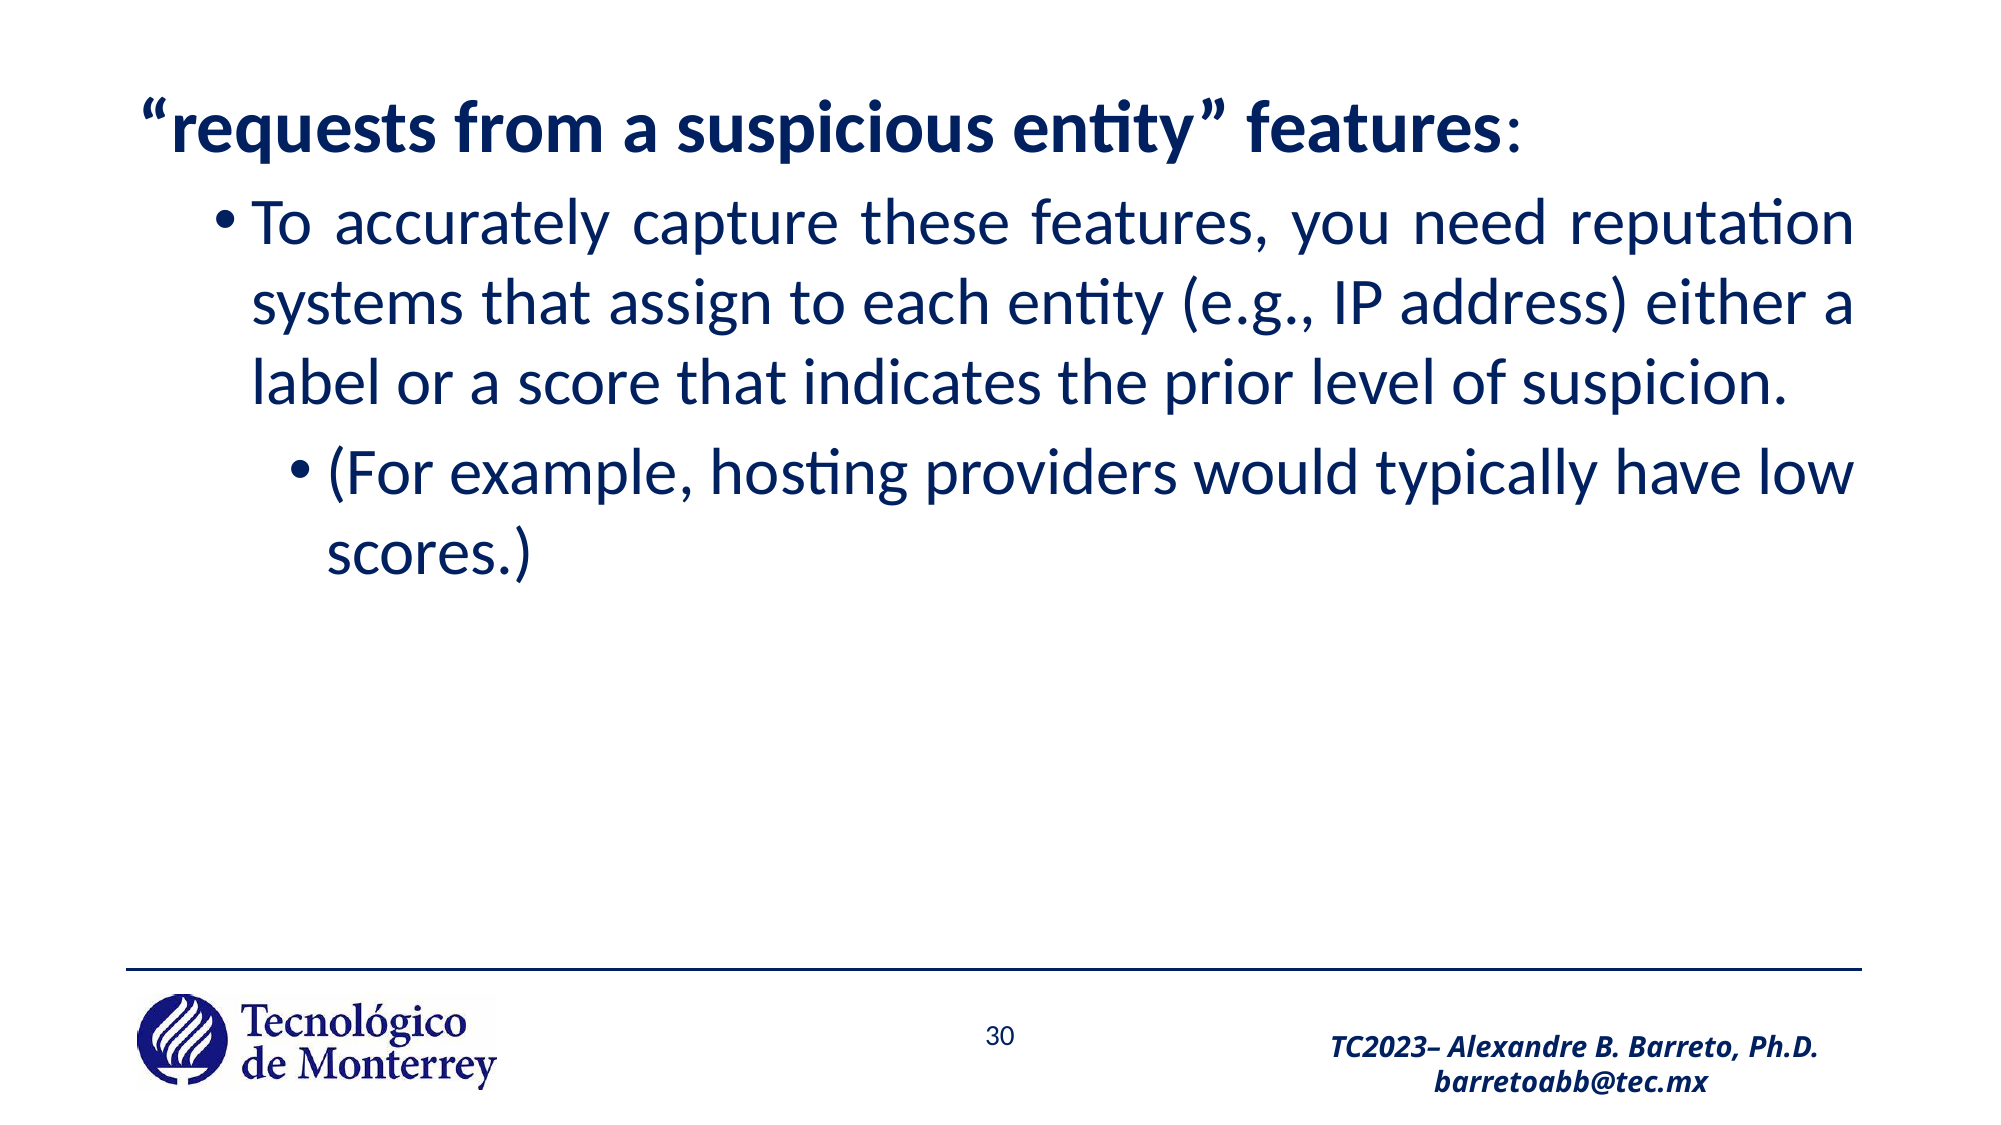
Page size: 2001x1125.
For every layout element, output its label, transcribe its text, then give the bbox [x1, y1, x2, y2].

picture [137, 994, 497, 1090]
list “requests from a suspicious entity” features: To accurately capture these features, you need reputation systems that assign to each entity (e.g., IP address) either a label or a score that indicates the prior level of suspicion. (For example, hosting providers would typically have low scores.) [123, 69, 1872, 870]
